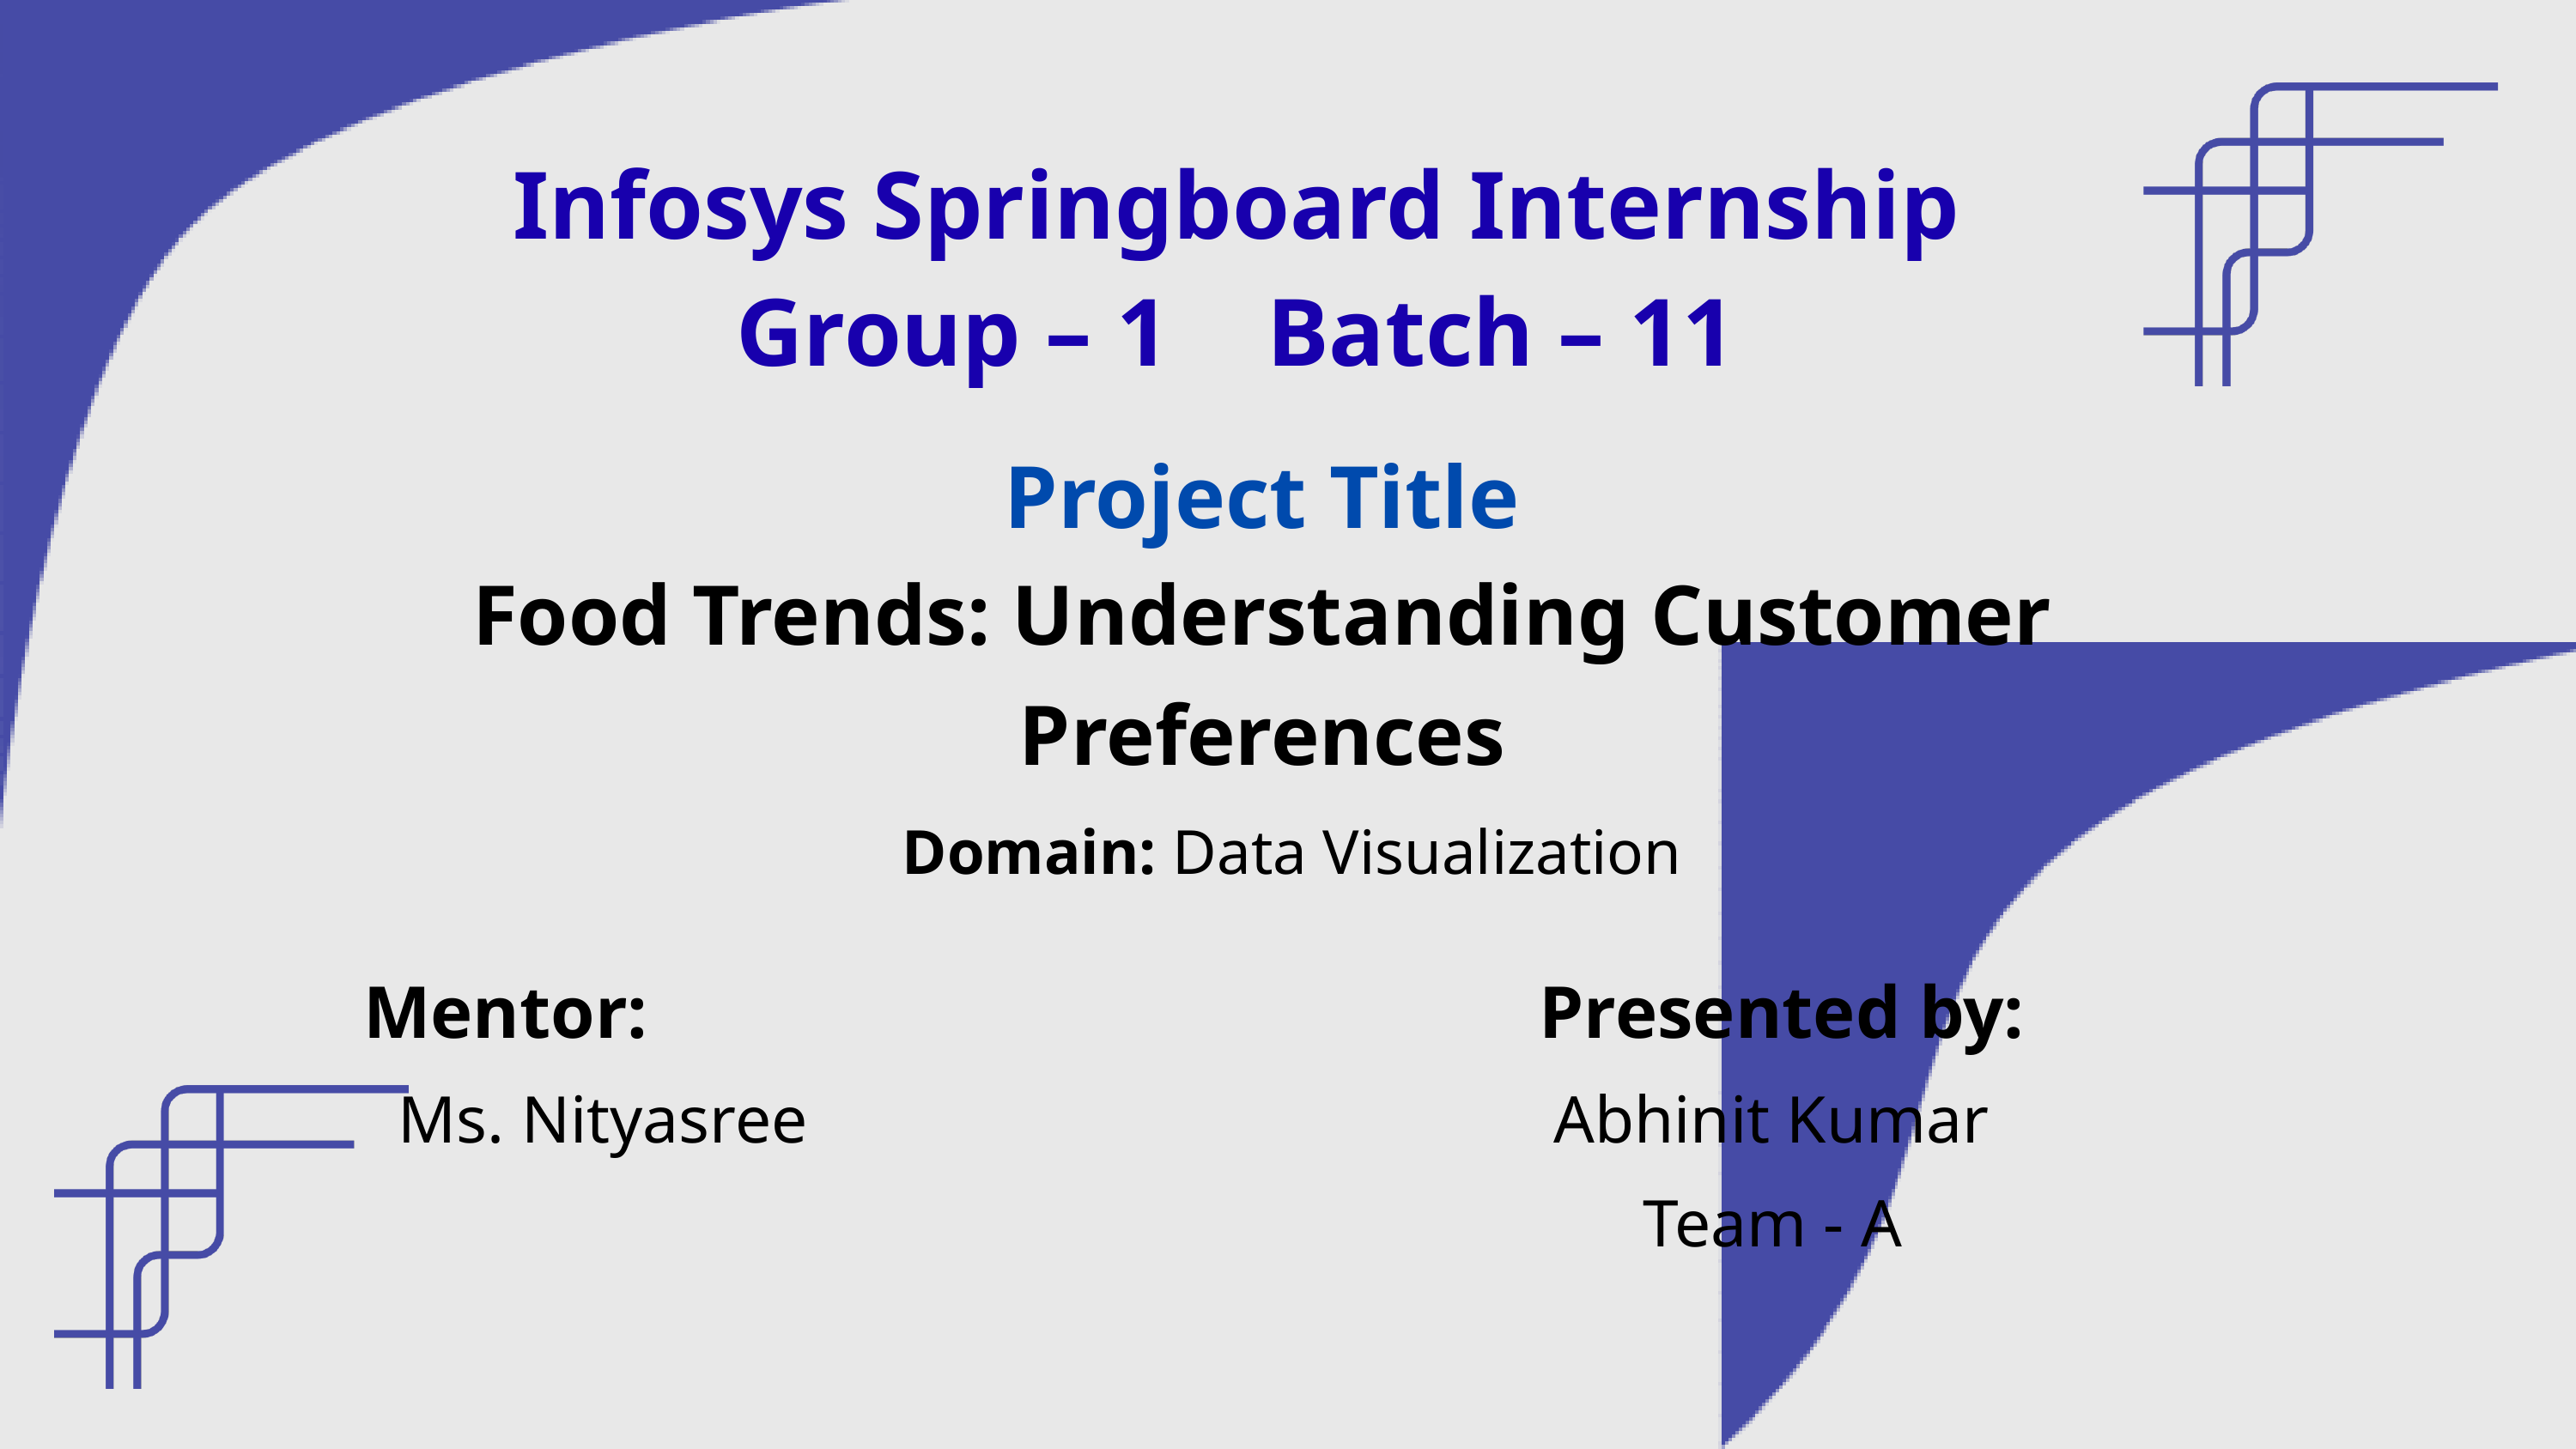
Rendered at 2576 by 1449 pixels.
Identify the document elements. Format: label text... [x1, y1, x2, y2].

text_box [0, 0, 849, 828]
text_box [54, 1085, 409, 1389]
text_box Infosys Springboard Internship Group – 1 Batch – 11 [322, 130, 2176, 385]
text_box Domain: Data Visualization [857, 801, 1728, 887]
text_box Team - A [1624, 1169, 1922, 1260]
text_box Mentor: [356, 952, 655, 1052]
text_box Presented by: [1535, 952, 2029, 1052]
text_box Ms. Nityasree [357, 1065, 849, 1156]
text_box Abhinit Kumar [1535, 1065, 2008, 1156]
text_box [2143, 82, 2499, 387]
text_box Food Trends: Understanding Customer Preferences [424, 541, 2100, 782]
text_box [1681, 642, 2576, 1449]
text_box Project Title [960, 420, 1564, 546]
